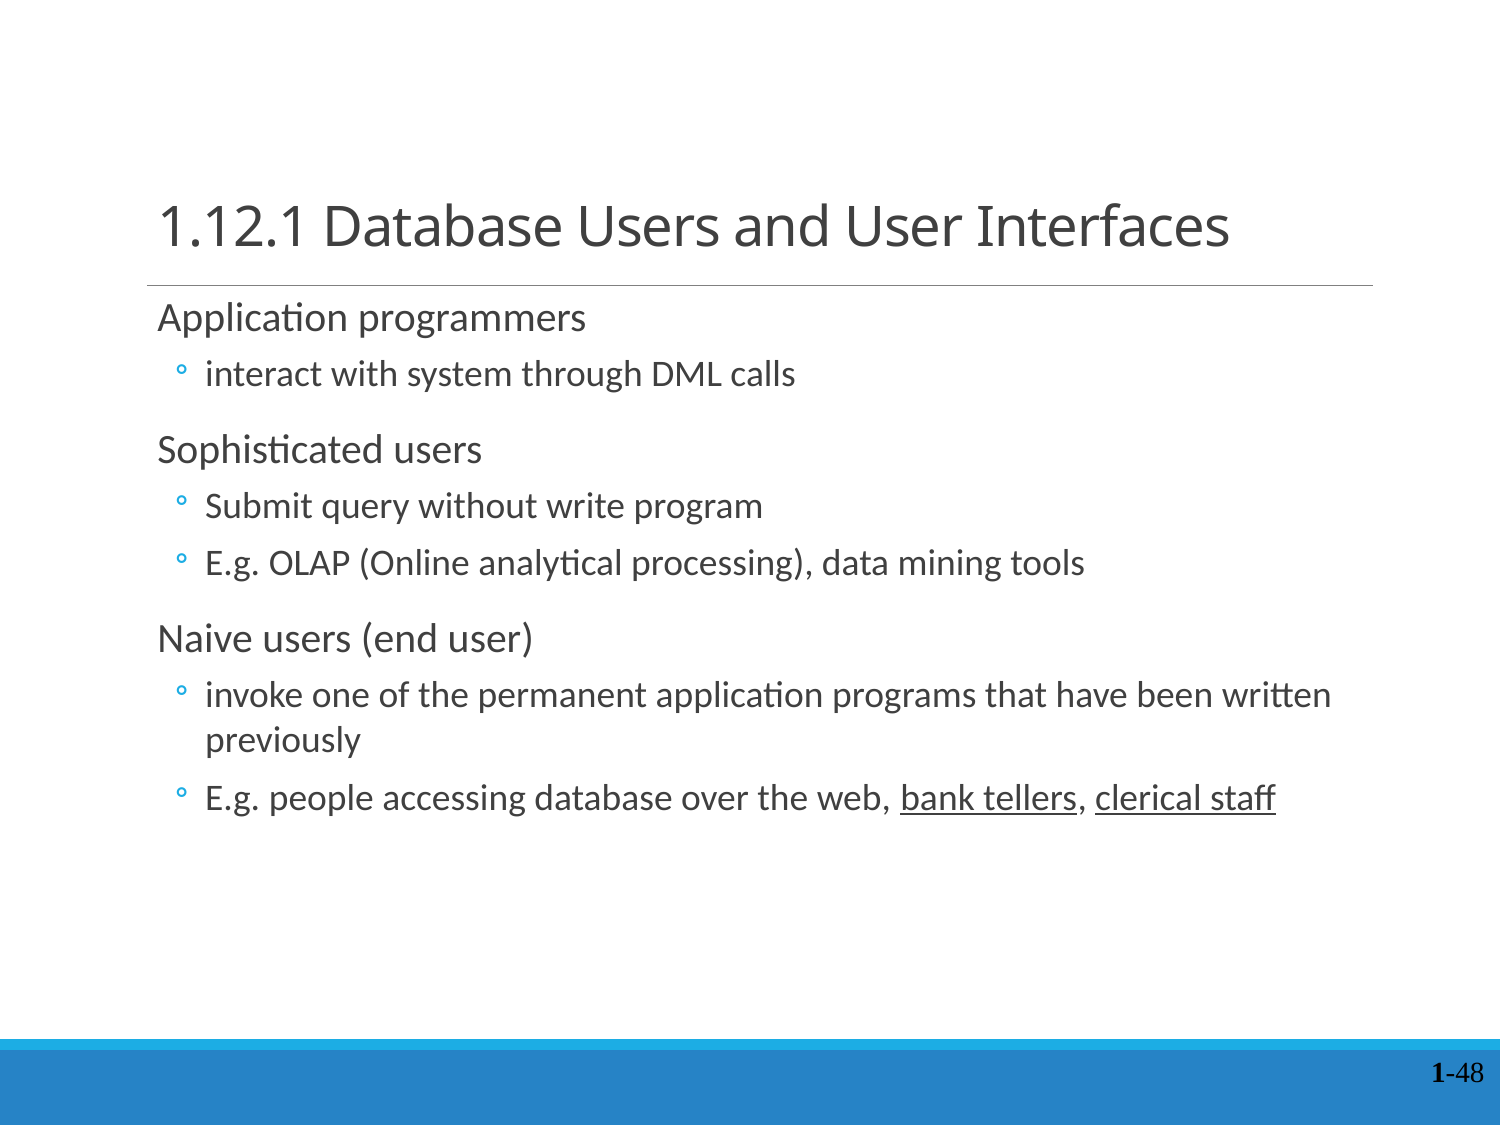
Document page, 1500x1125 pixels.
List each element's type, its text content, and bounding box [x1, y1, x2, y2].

title 1.12.1 Database Users and User Interfaces [142, 153, 1286, 266]
list Application programmers interact with system through DML calls Sophisticated users Submit query without write program E.g. OLAP (Online analytical processing), data mining tools Naive users (end user) invoke one of the permanent application programs that have been written previously E.g. people accessing database over the web, bank tellers, clerical staff [142, 288, 1367, 959]
slide_number 1-48 [1374, 1045, 1500, 1096]
